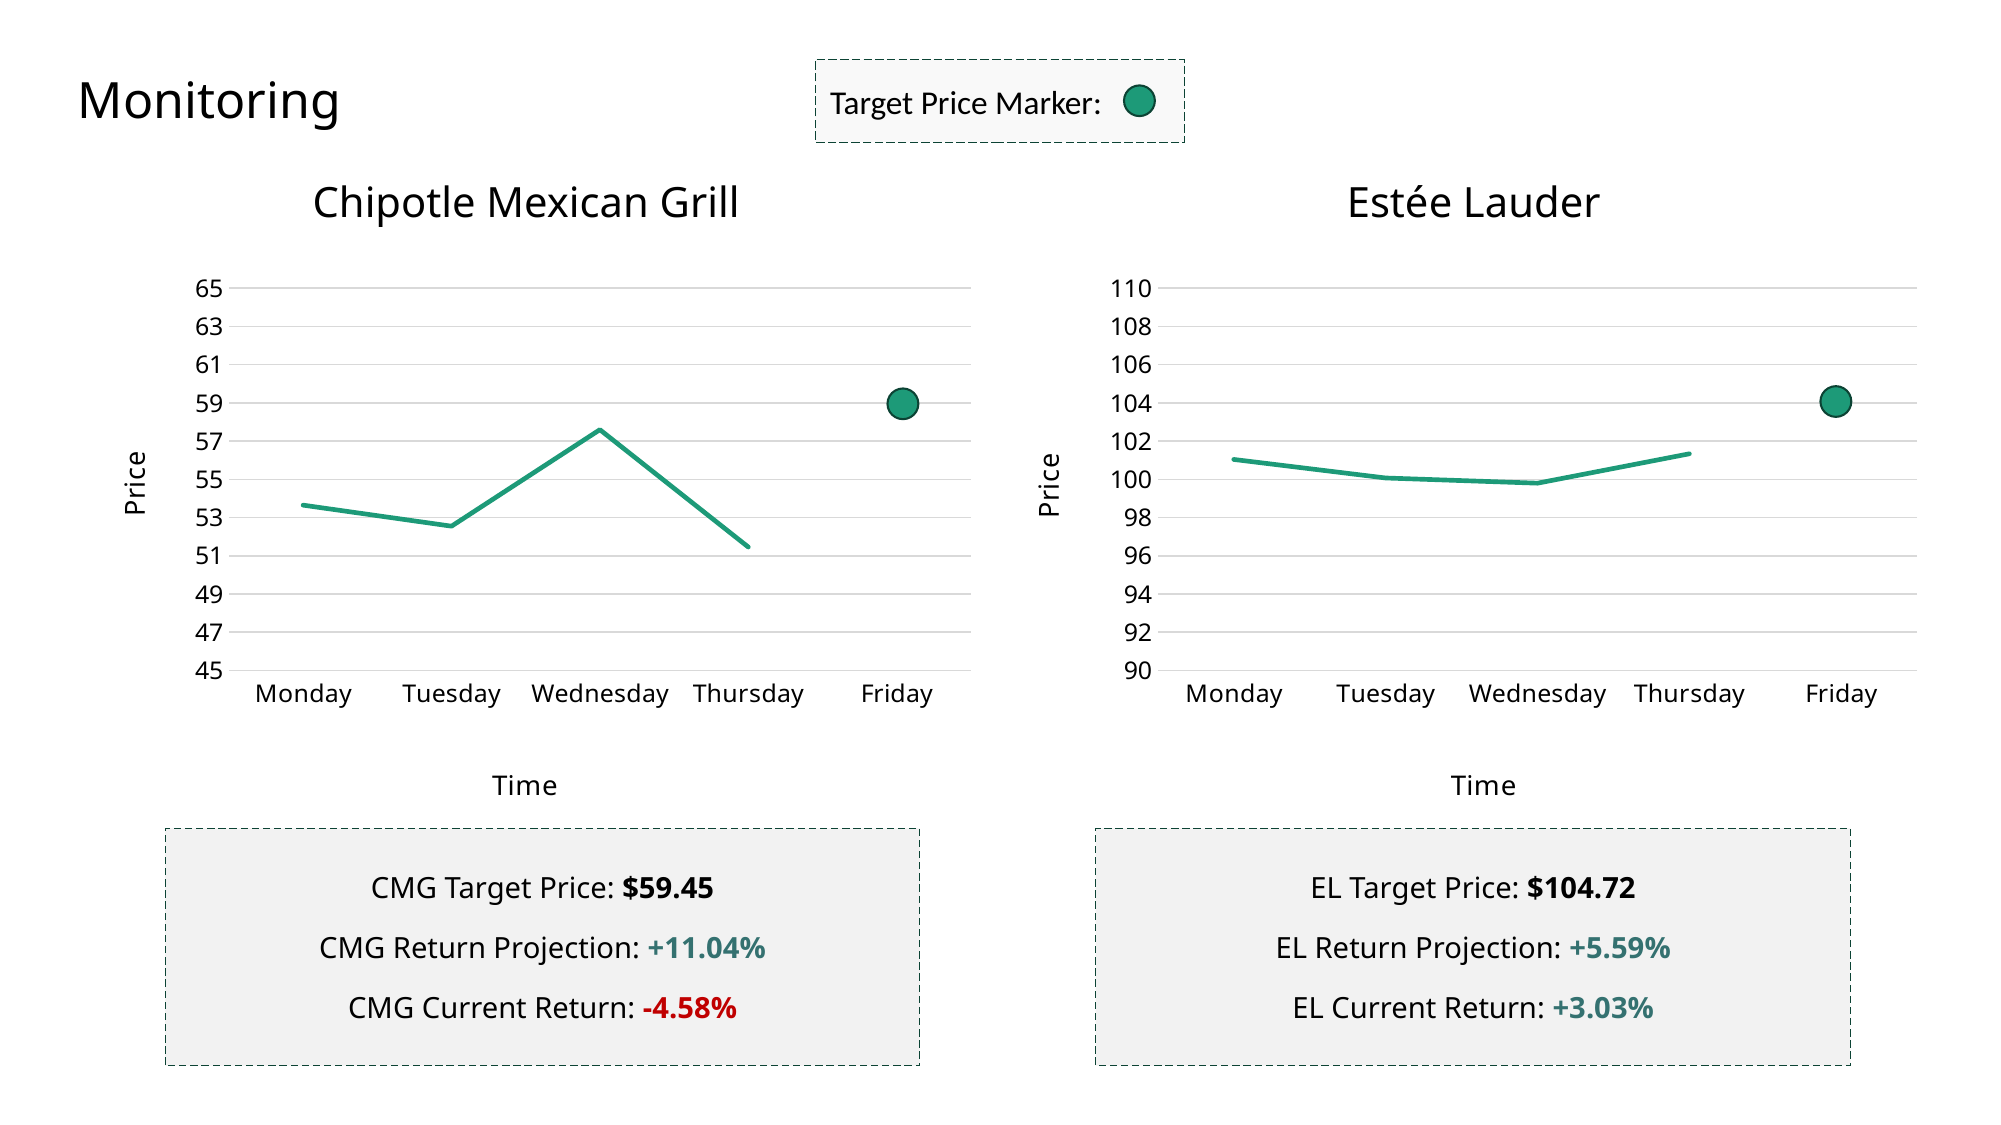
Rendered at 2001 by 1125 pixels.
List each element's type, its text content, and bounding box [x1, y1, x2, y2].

title Monitoring [63, 62, 385, 143]
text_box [815, 59, 1185, 143]
text_box Chipotle Mexican Grill [63, 163, 989, 244]
text_box Estée Lauder [1011, 163, 1937, 244]
chart [1010, 260, 1936, 812]
chart [96, 260, 989, 812]
text_box EL Target Price: $104.72 EL Return Projection: +5.59% EL Current Return: +3.03% [1095, 828, 1851, 1066]
text_box CMG Target Price: $59.45 CMG Return Projection: +11.04% CMG Current Return: -4.58% [165, 828, 920, 1066]
